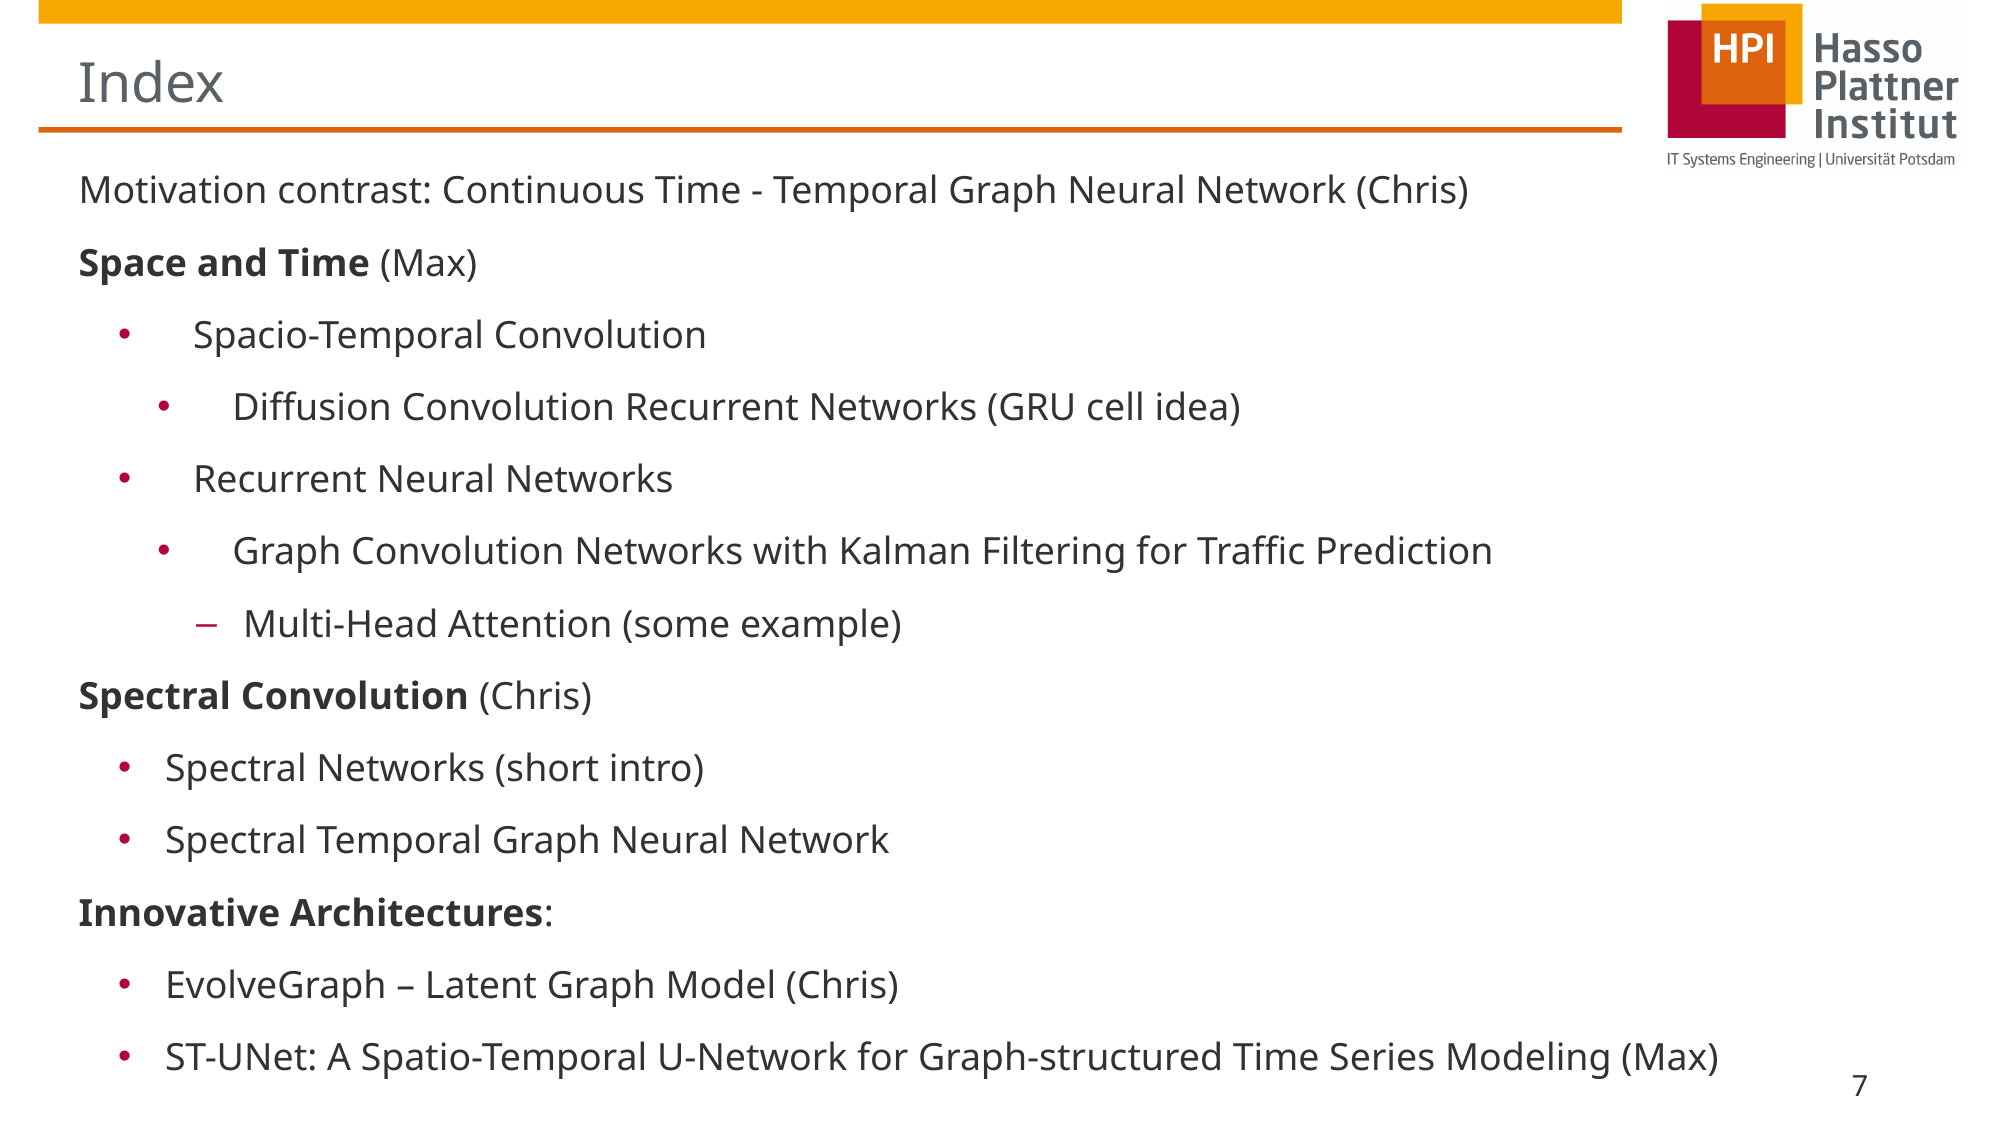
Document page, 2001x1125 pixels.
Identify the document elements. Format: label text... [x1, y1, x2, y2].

slide_number 7 [1834, 1064, 1961, 1107]
list Motivation contrast: Continuous Time - Temporal Graph Neural Network (Chris) Space and Time (Max) Spacio-Temporal Convolution Diffusion Convolution Recurrent Networks (GRU cell idea) Recurrent Neural Networks Graph Convolution Networks with Kalman Filtering for Traffic Prediction Multi-Head Attention (some example) Spectral Convolution (Chris) Spectral Networks (short intro) Spectral Temporal Graph Neural Network Innovative Architectures: EvolveGraph – Latent Graph Model (Chris) ST-UNet: A Spatio-Temporal U-Network for Graph-structured Time Series Modeling (Max) [78, 155, 1961, 1090]
title Index [78, 23, 1583, 115]
picture [1664, 0, 1965, 170]
